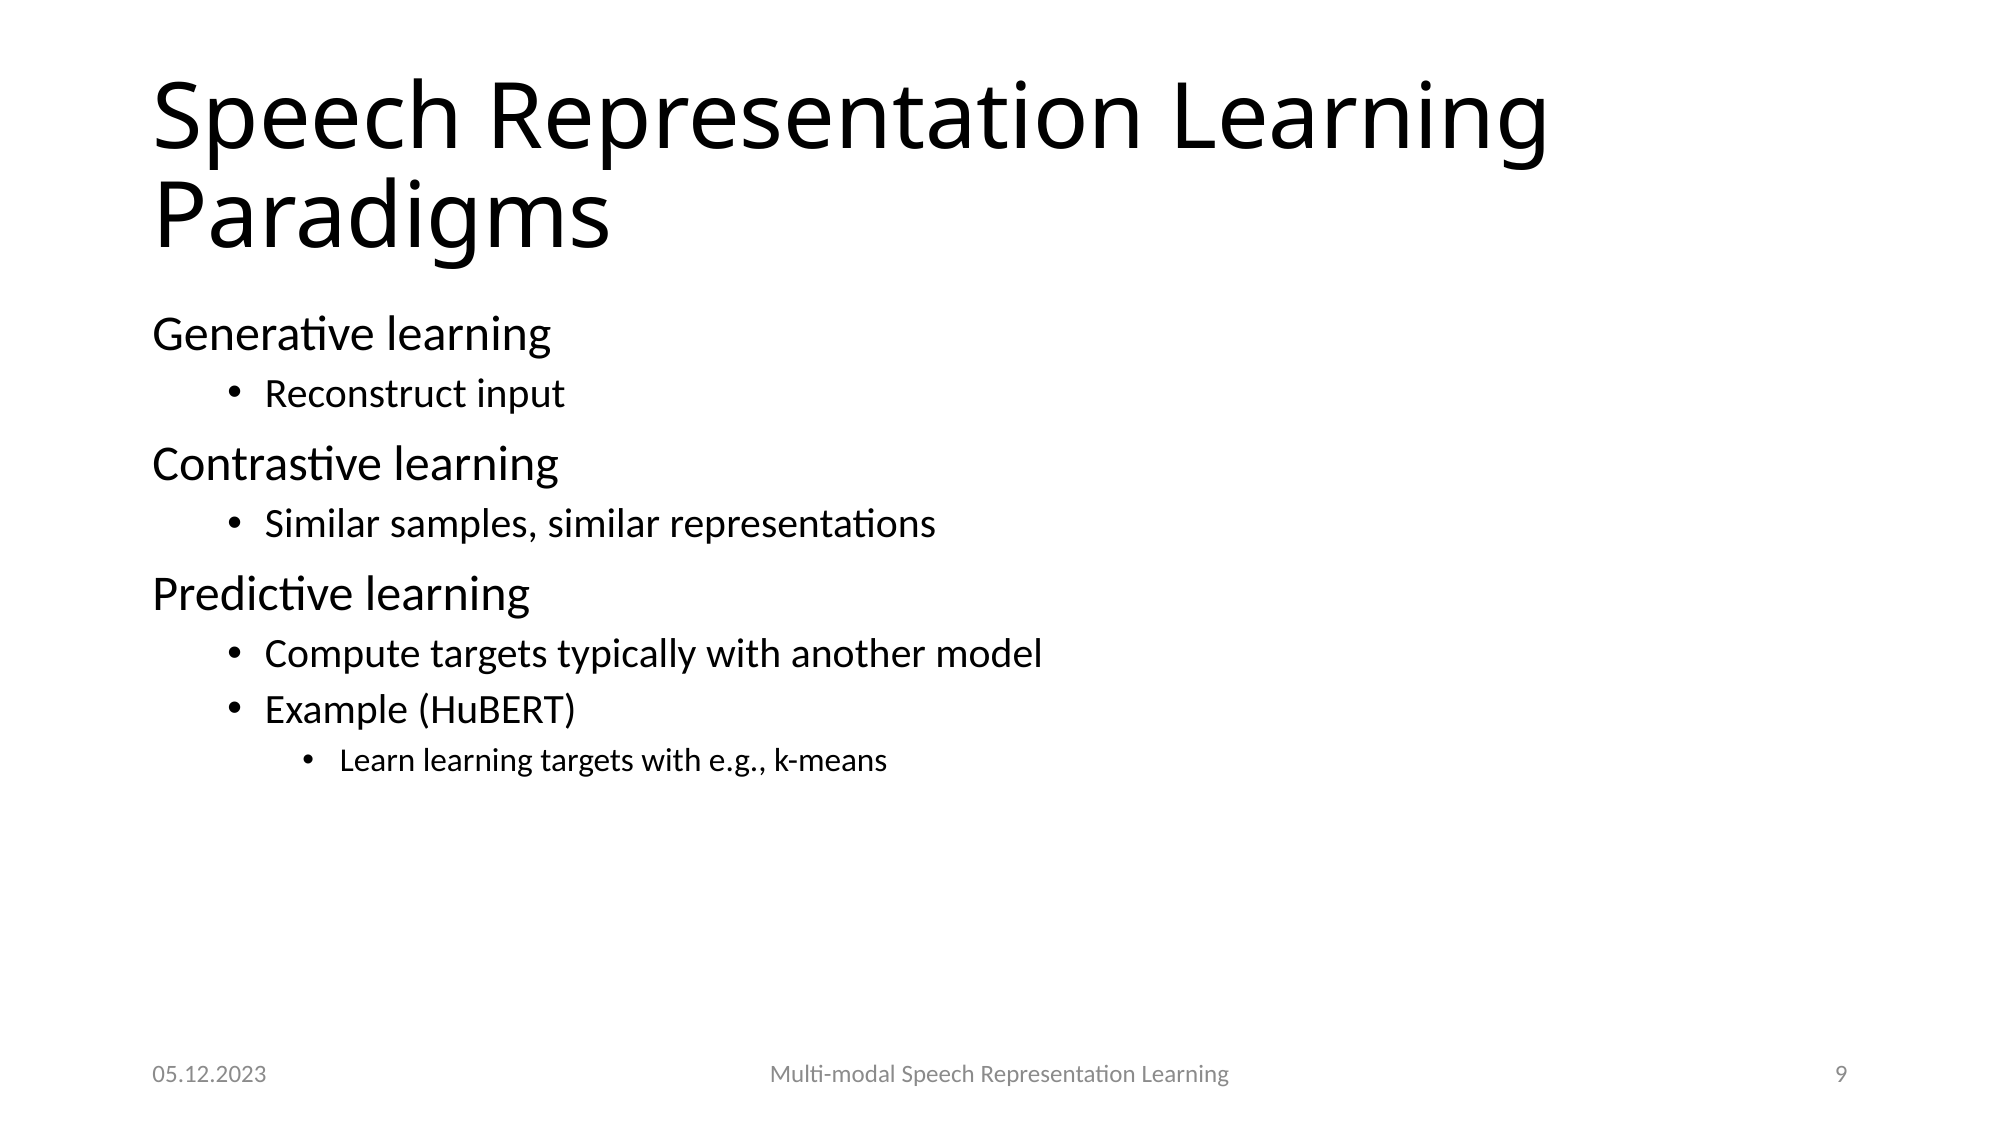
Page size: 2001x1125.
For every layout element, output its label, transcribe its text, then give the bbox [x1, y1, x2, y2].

title Speech Representation Learning Paradigms [137, 59, 1863, 278]
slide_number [137, 1042, 588, 1103]
slide_number 9 [1412, 1042, 1863, 1103]
footer Multi-modal Speech Representation Learning [662, 1042, 1338, 1103]
list Generative learning Reconstruct input Contrastive learning Similar samples, similar representations Predictive learning Compute targets typically with another model Example (HuBERT) Learn learning targets with e.g., k-means [137, 299, 1863, 1014]
